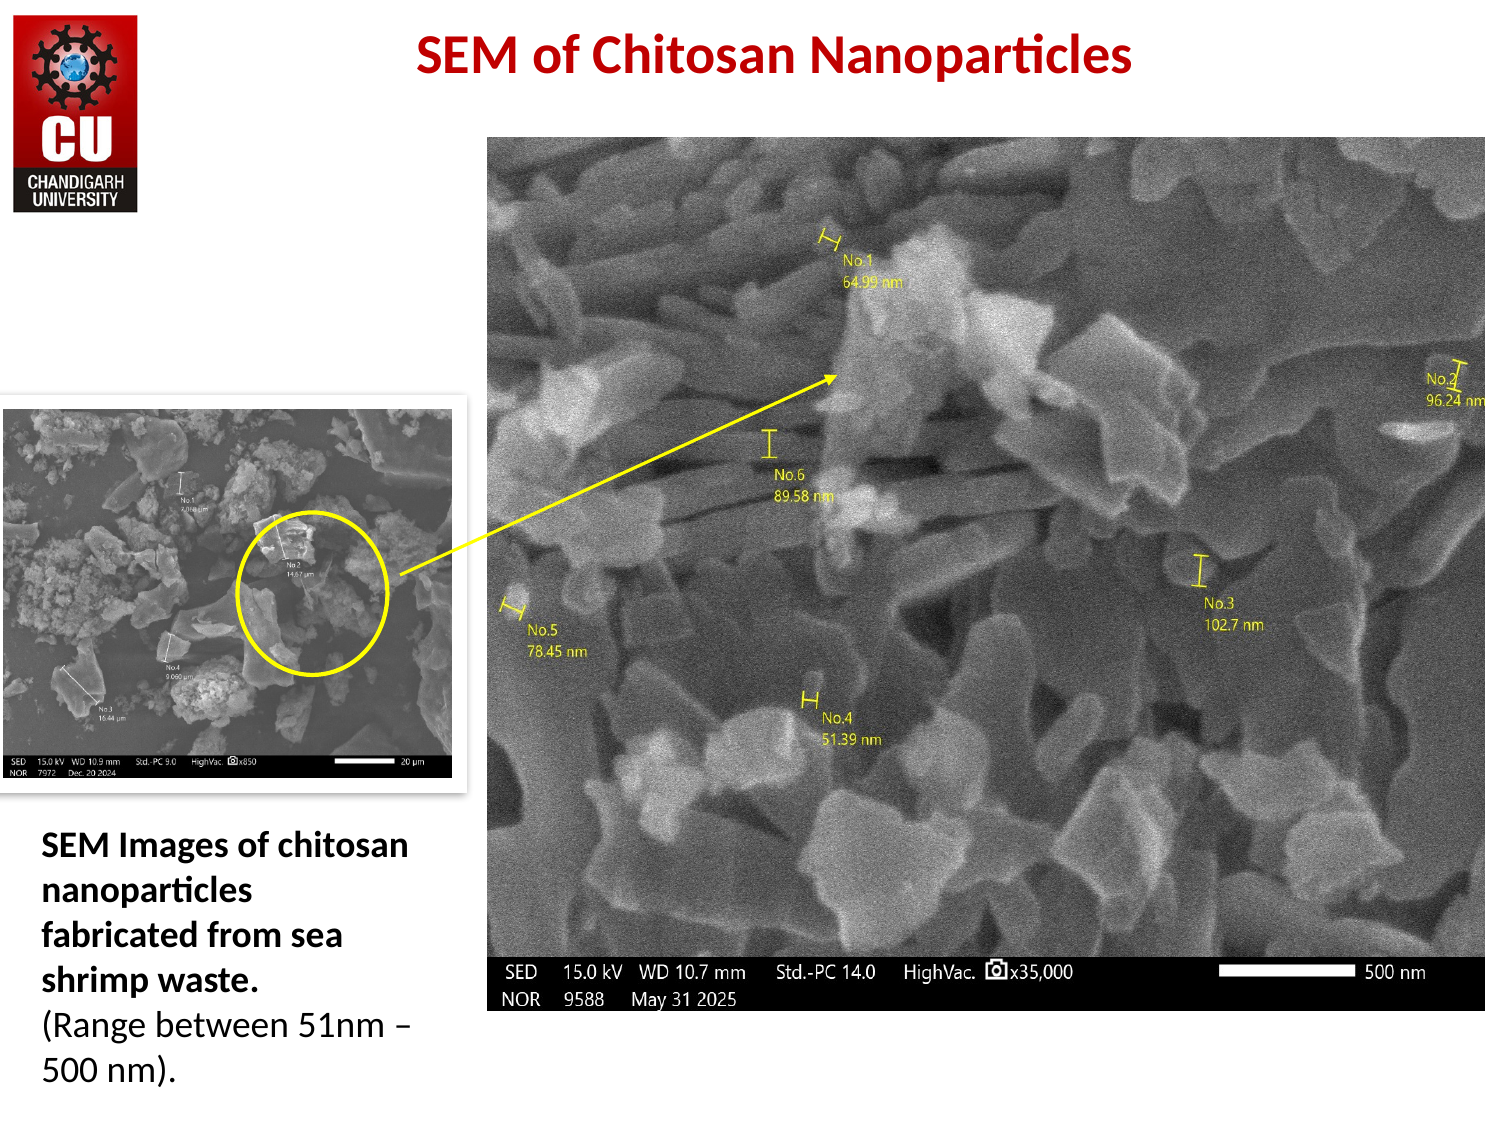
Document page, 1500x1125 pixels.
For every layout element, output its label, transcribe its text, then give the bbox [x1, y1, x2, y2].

title SEM of Chitosan Nanoparticles [212, 9, 1338, 93]
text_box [399, 374, 838, 576]
text_box SEM Images of chitosan nanoparticles fabricated from sea shrimp waste. (Range between 51nm – 500 nm). [26, 812, 429, 1125]
picture [12, 14, 138, 213]
picture [2, 409, 453, 779]
picture [487, 137, 1486, 1012]
